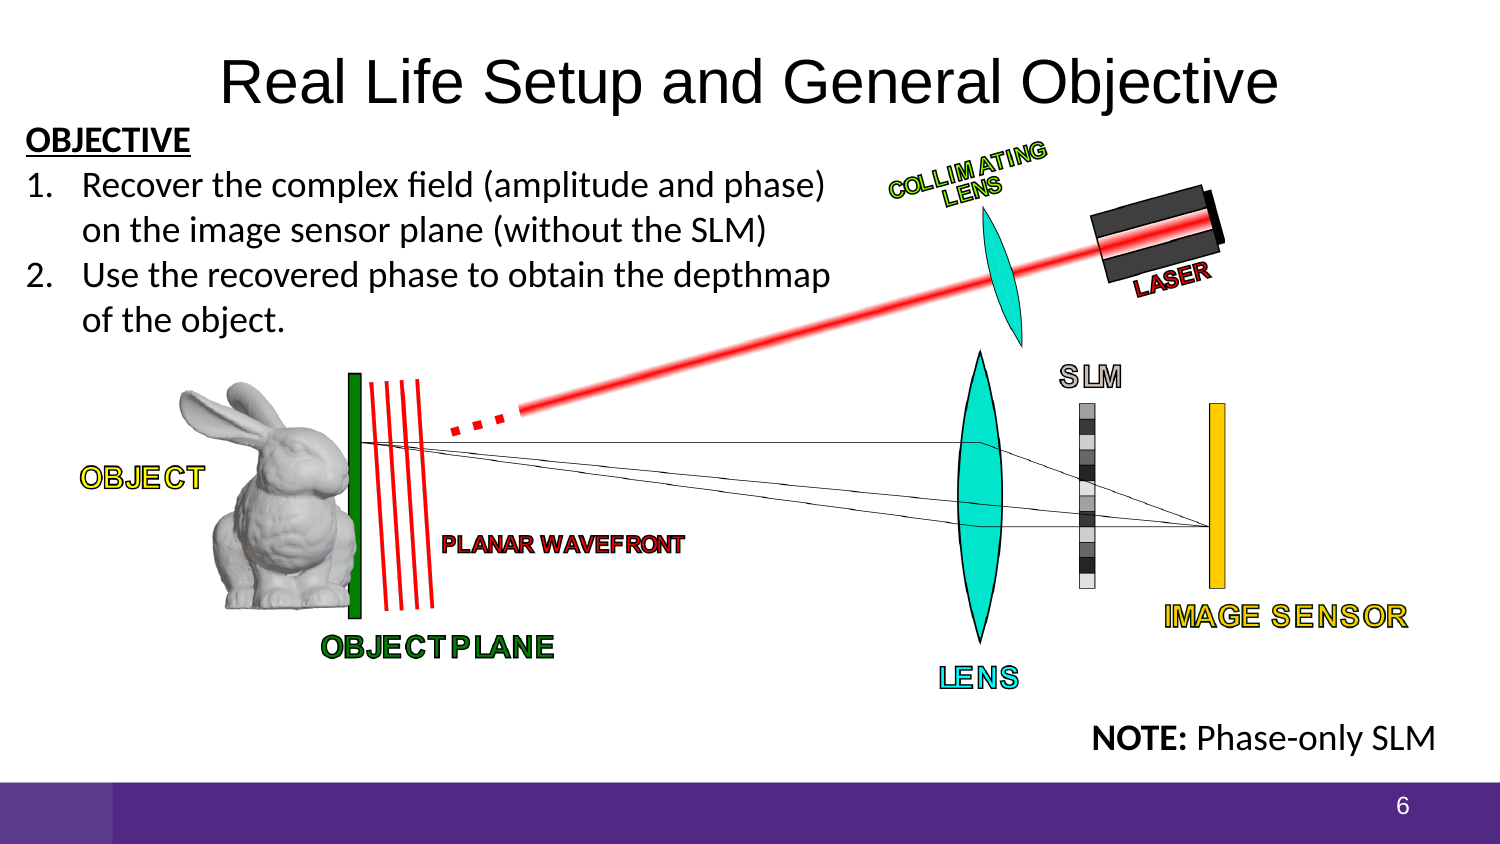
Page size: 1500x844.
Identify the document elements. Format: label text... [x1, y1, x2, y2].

title Real Life Setup and General Objective [75, 33, 1425, 124]
slide_number 5 [1074, 782, 1425, 827]
picture [0, 0, 1500, 844]
text_box NOTE: Phase-only SLM [1076, 705, 1452, 765]
text_box OBJECTIVE Recover the complex field (amplitude and phase) on the image sensor plane (without the SLM) Use the recovered phase to obtain the depthmap of the object. [10, 107, 866, 348]
